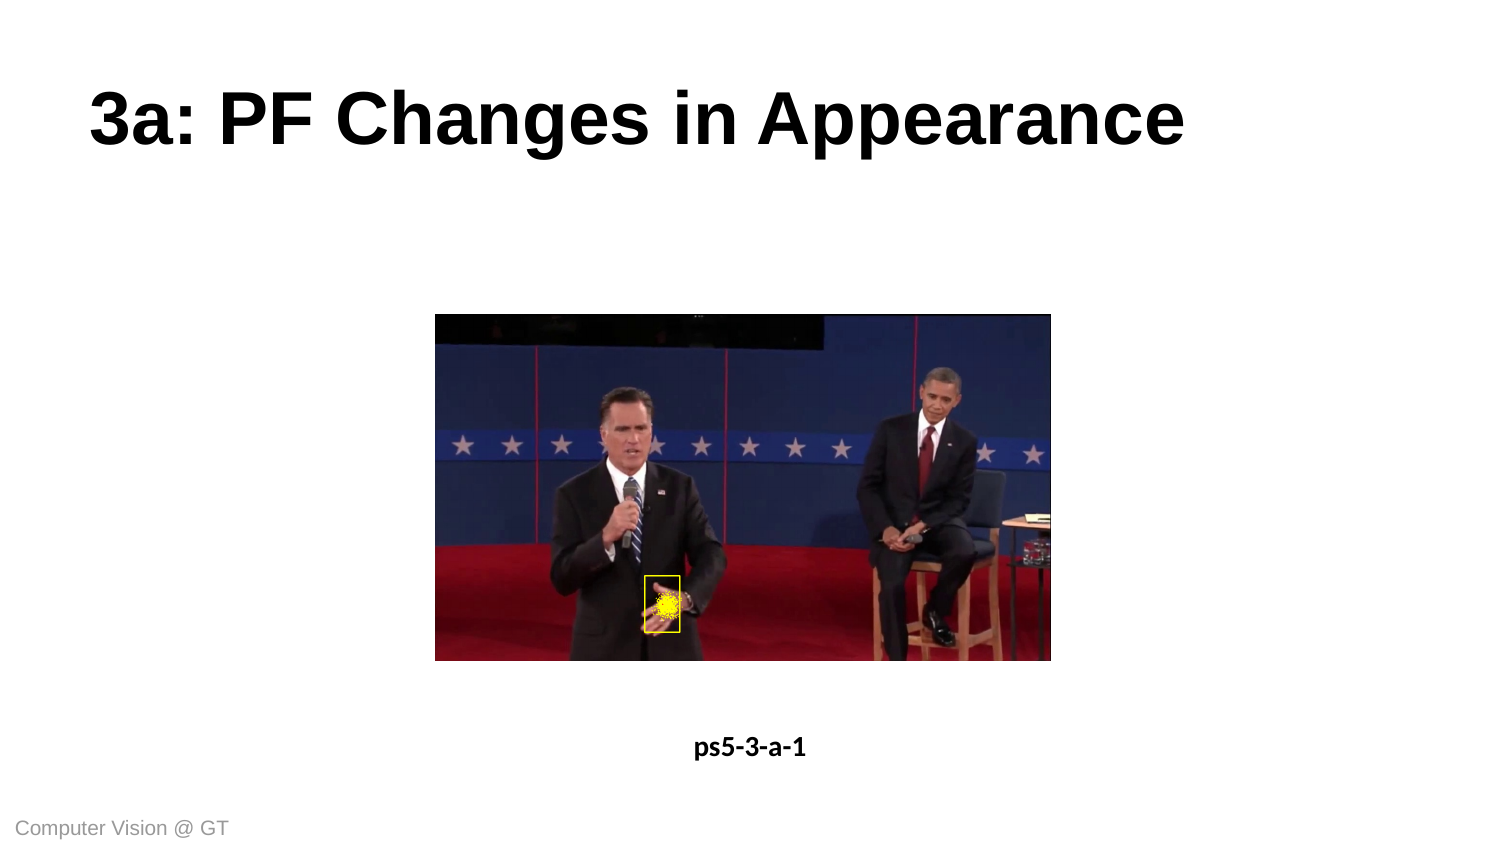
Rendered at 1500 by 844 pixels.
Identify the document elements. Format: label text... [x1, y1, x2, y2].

text_box 3a: PF Changes in Appearance [74, 33, 1425, 175]
text_box ps5-3-a-1 [428, 707, 1072, 791]
text_box Computer Vision @ GT [0, 811, 421, 844]
picture [434, 314, 1051, 662]
